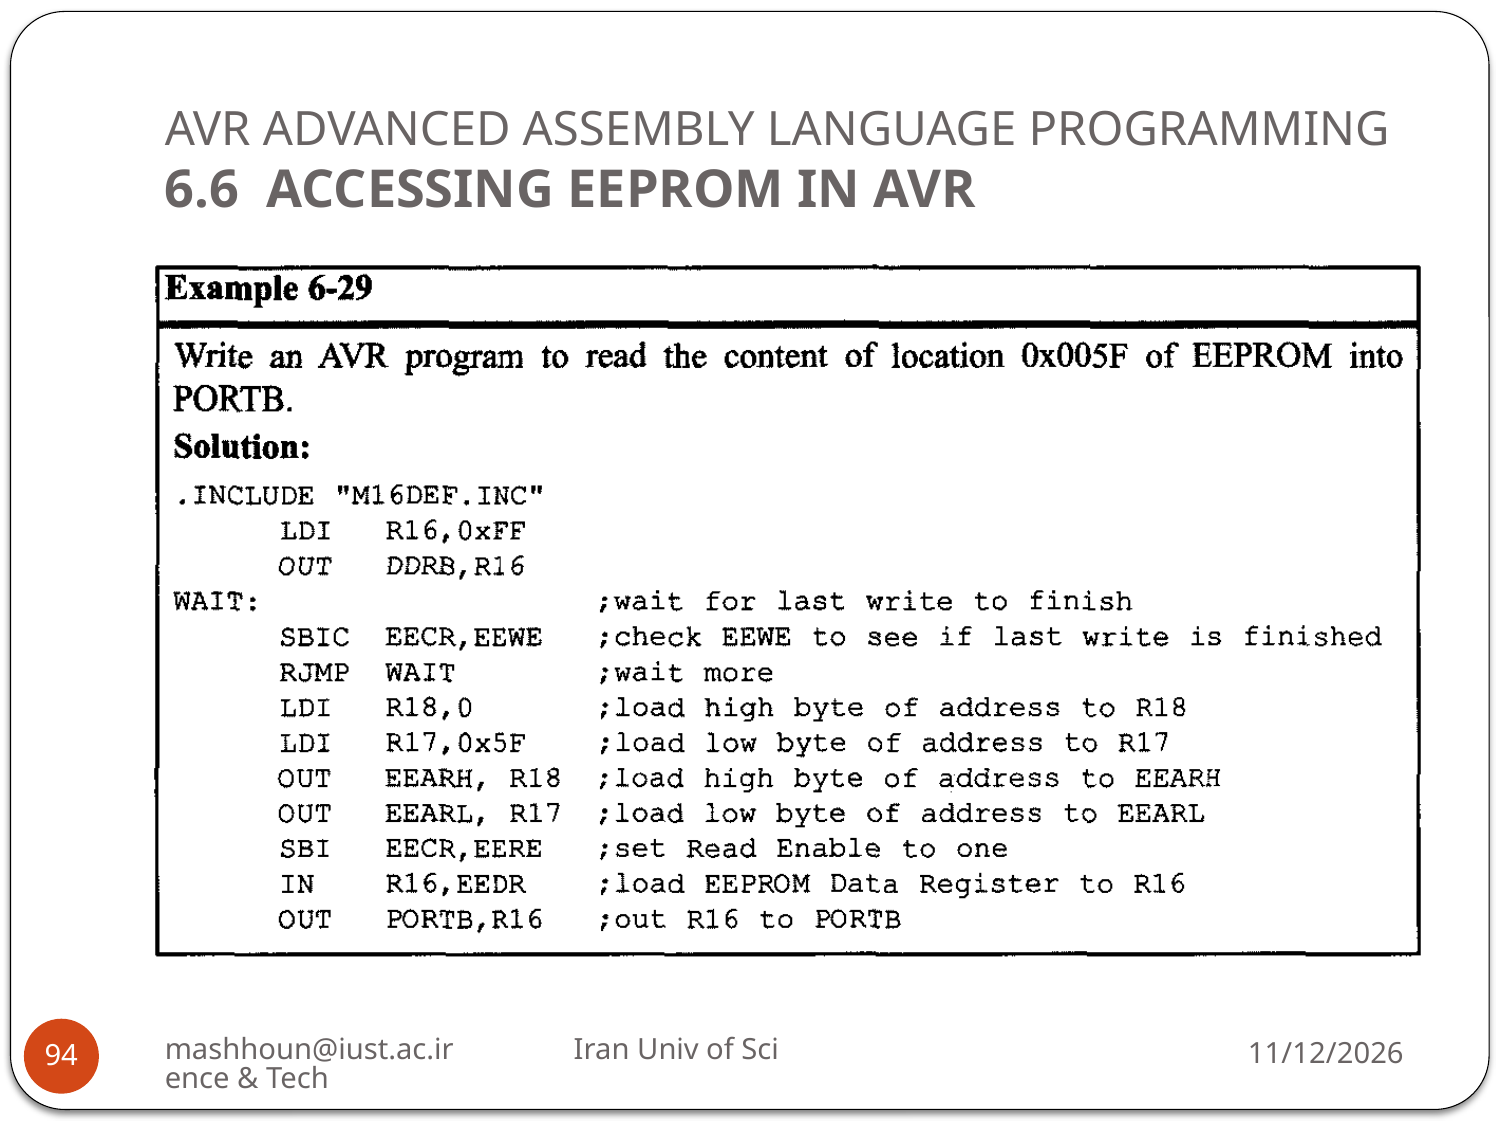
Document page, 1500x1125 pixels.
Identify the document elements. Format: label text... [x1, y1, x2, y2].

footer mashhoun@iust.ac.ir Iran Univ of Science & Tech [150, 1012, 800, 1088]
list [149, 259, 1426, 966]
slide_number 94 [23, 1018, 99, 1094]
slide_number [1012, 1015, 1419, 1094]
title AVR ADVANCED ASSEMBLY LANGUAGE PROGRAMMING 6.6 ACCESSING EEPROM IN AVR [150, 45, 1425, 233]
